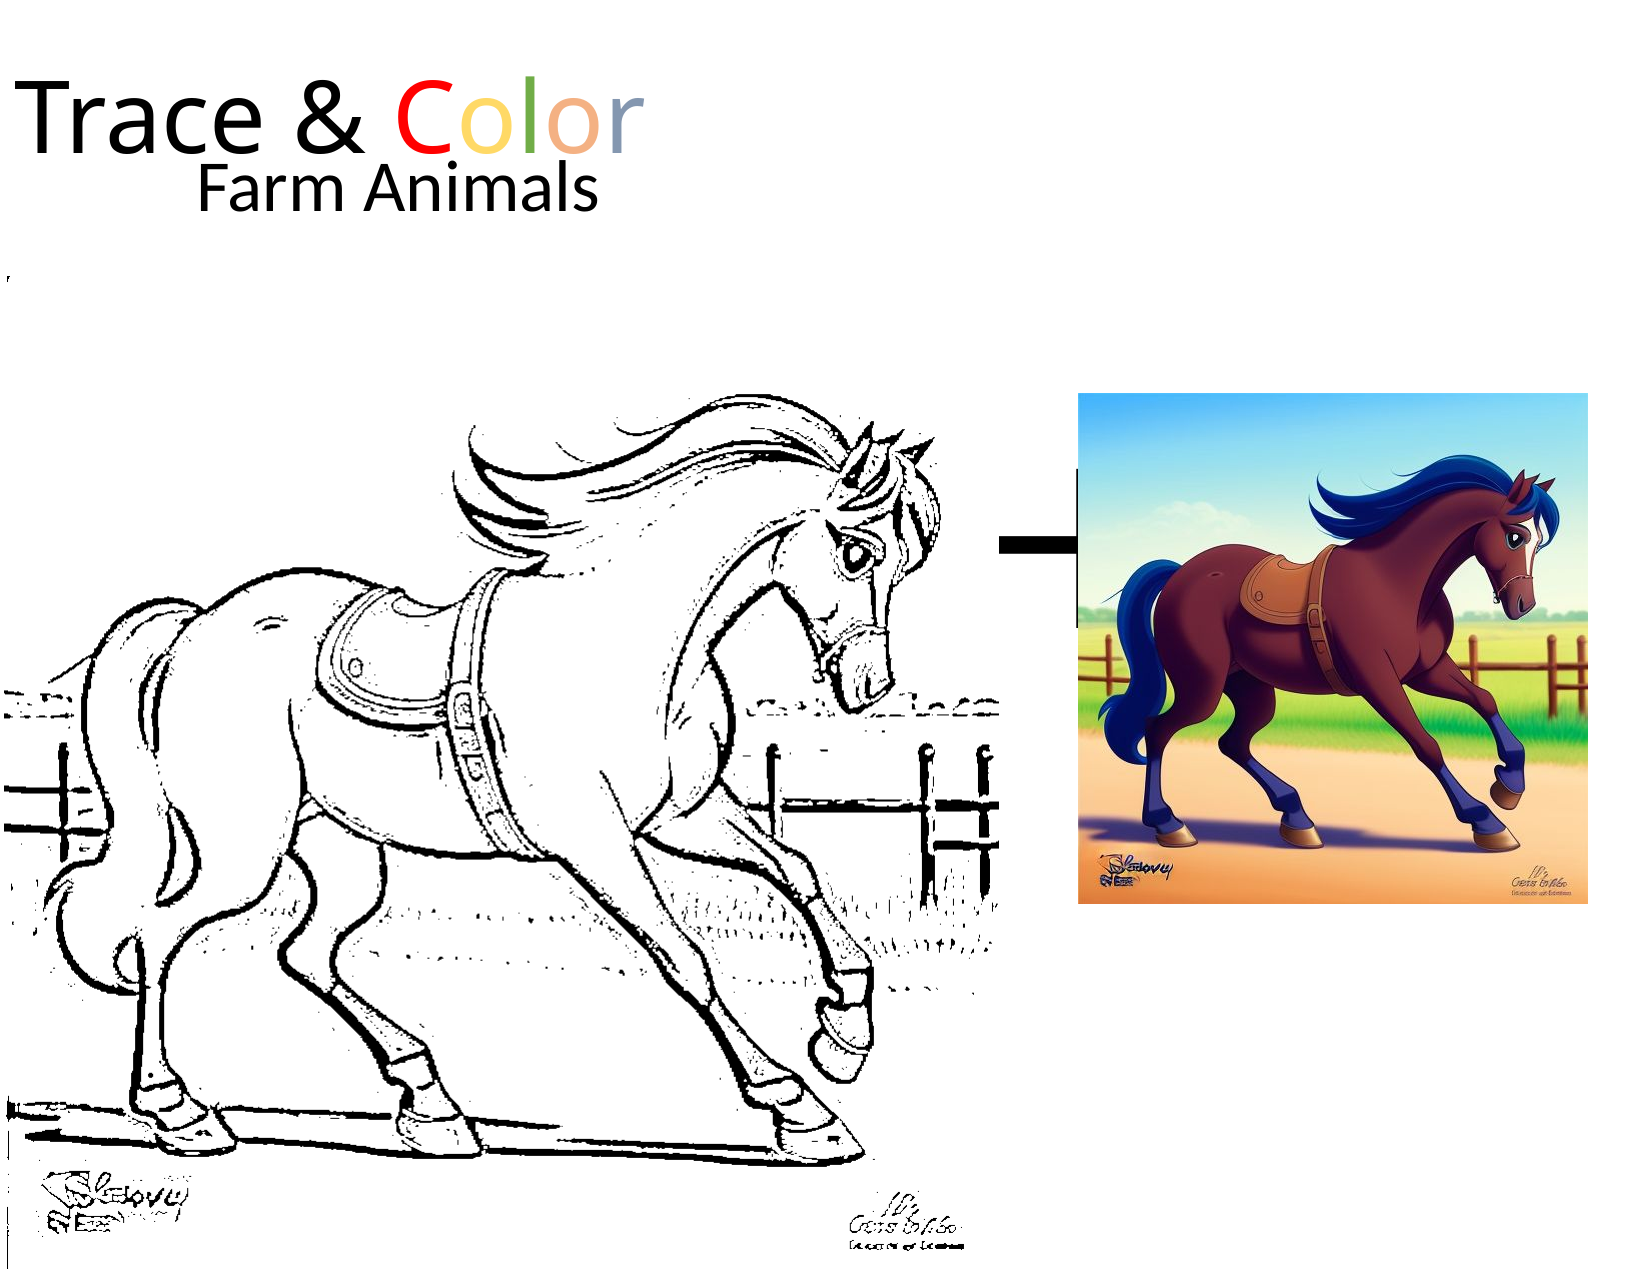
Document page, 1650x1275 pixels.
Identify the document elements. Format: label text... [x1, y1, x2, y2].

text_box Horse [895, 130, 1636, 681]
picture [1078, 393, 1588, 904]
text_box Trace & Color [0, 45, 827, 181]
text_box Farm Animals [14, 130, 783, 234]
picture [4, 272, 999, 1269]
